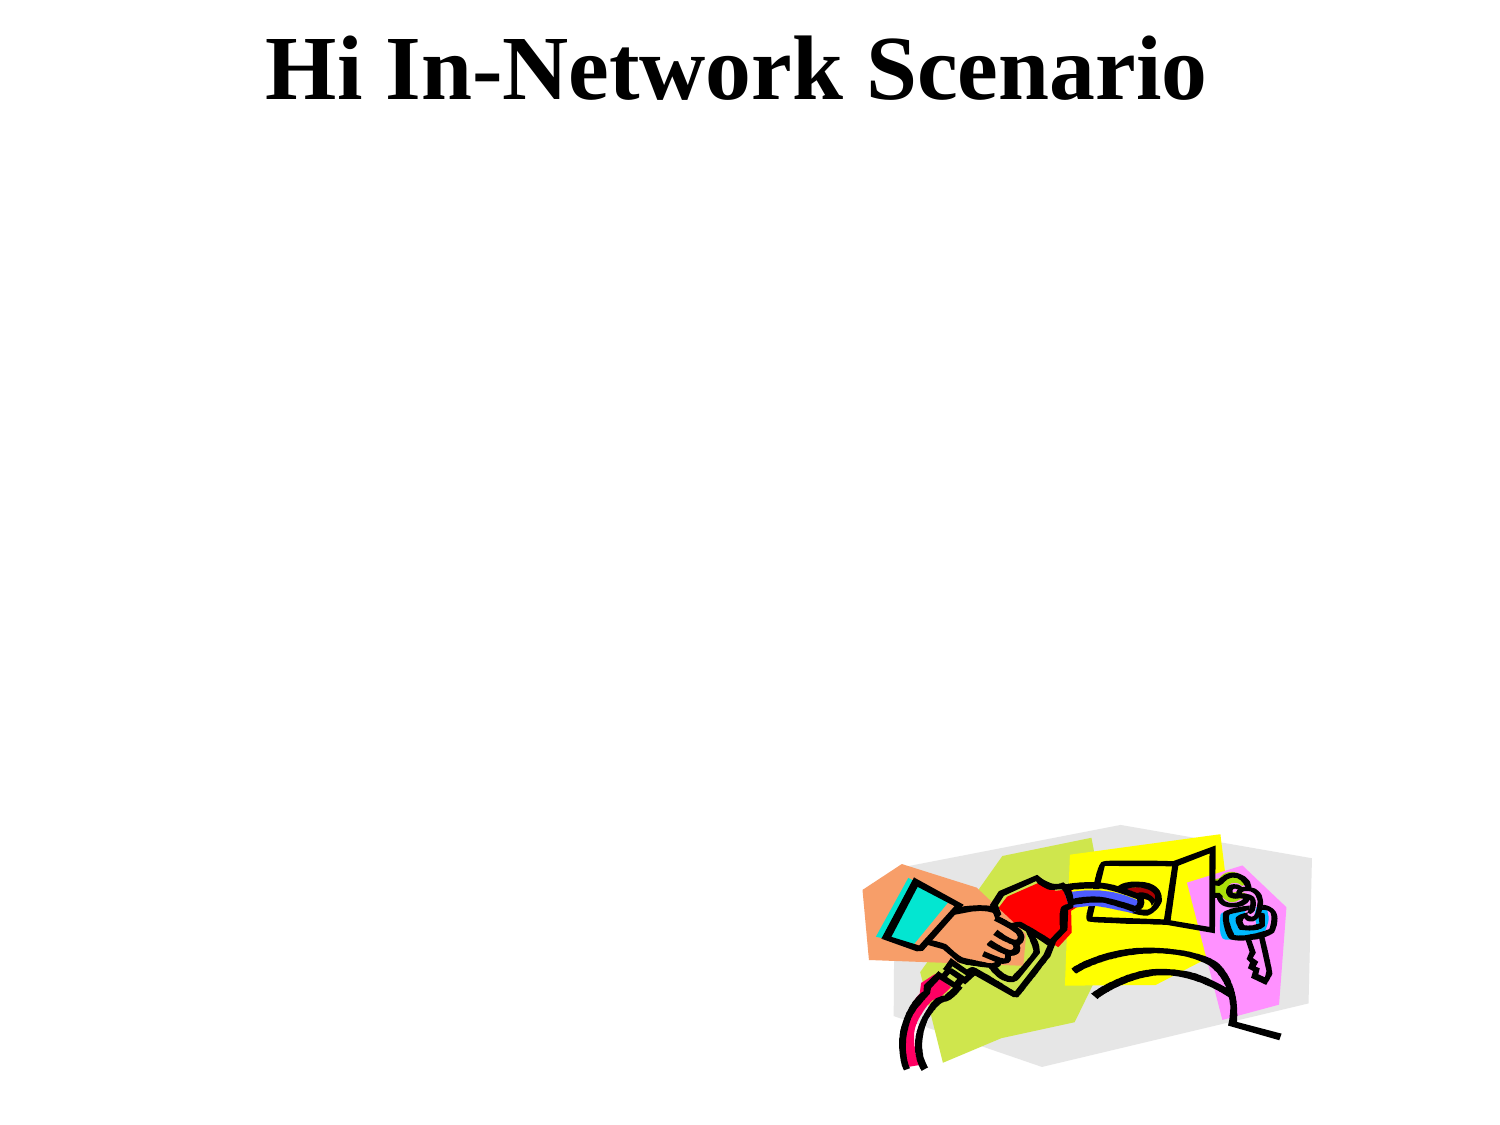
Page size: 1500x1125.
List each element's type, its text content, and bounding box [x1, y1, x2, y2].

picture [862, 820, 1318, 1076]
text_box Hi In-Network Scenario [99, 0, 1375, 125]
